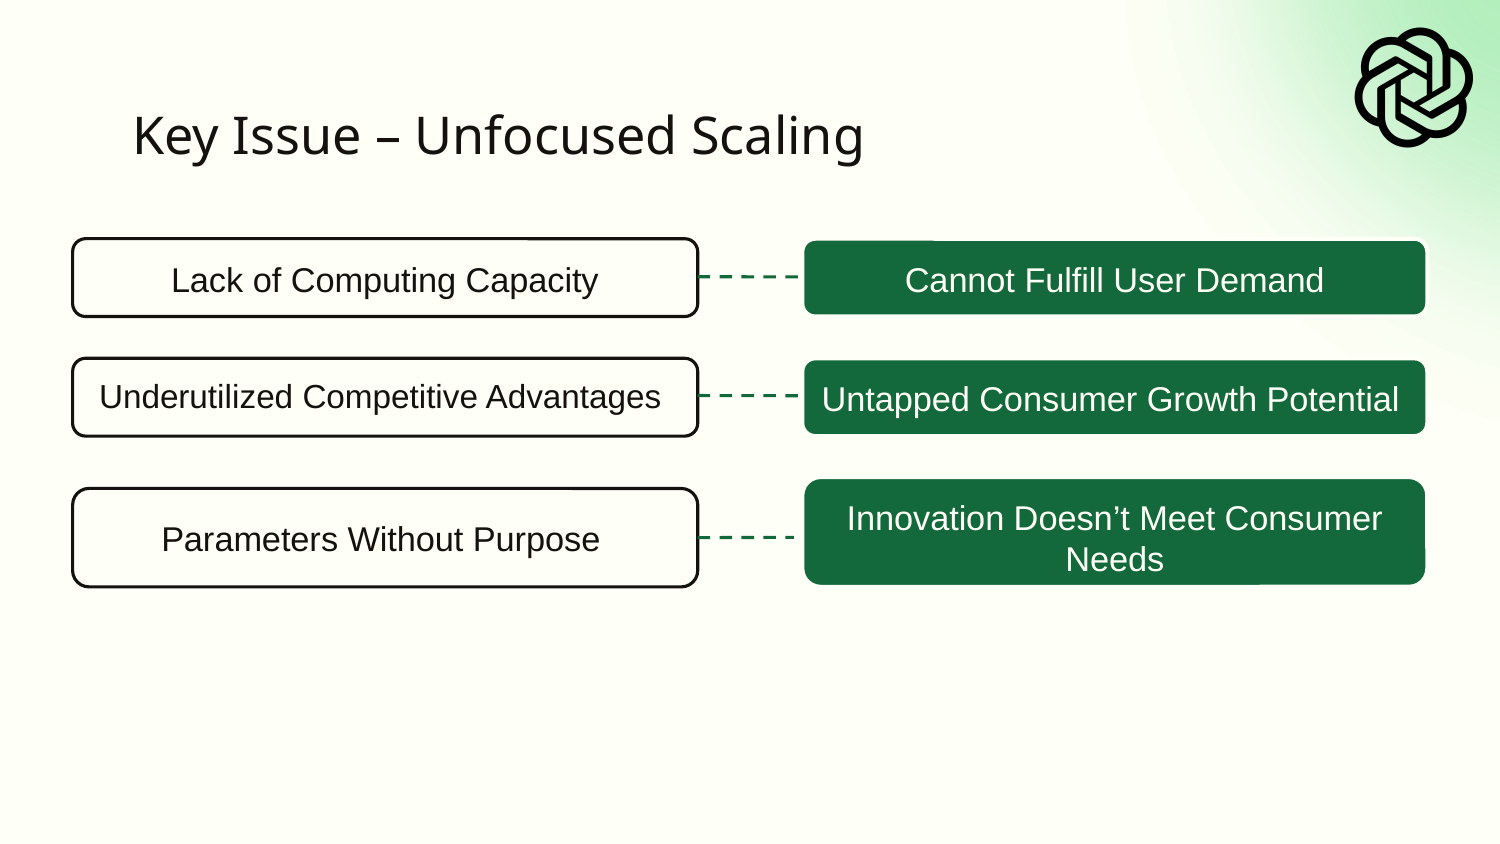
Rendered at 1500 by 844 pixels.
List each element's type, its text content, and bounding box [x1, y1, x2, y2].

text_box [72, 238, 1428, 588]
title Key Issue – Unfocused Scaling [117, 87, 1383, 178]
picture [749, 0, 1500, 756]
